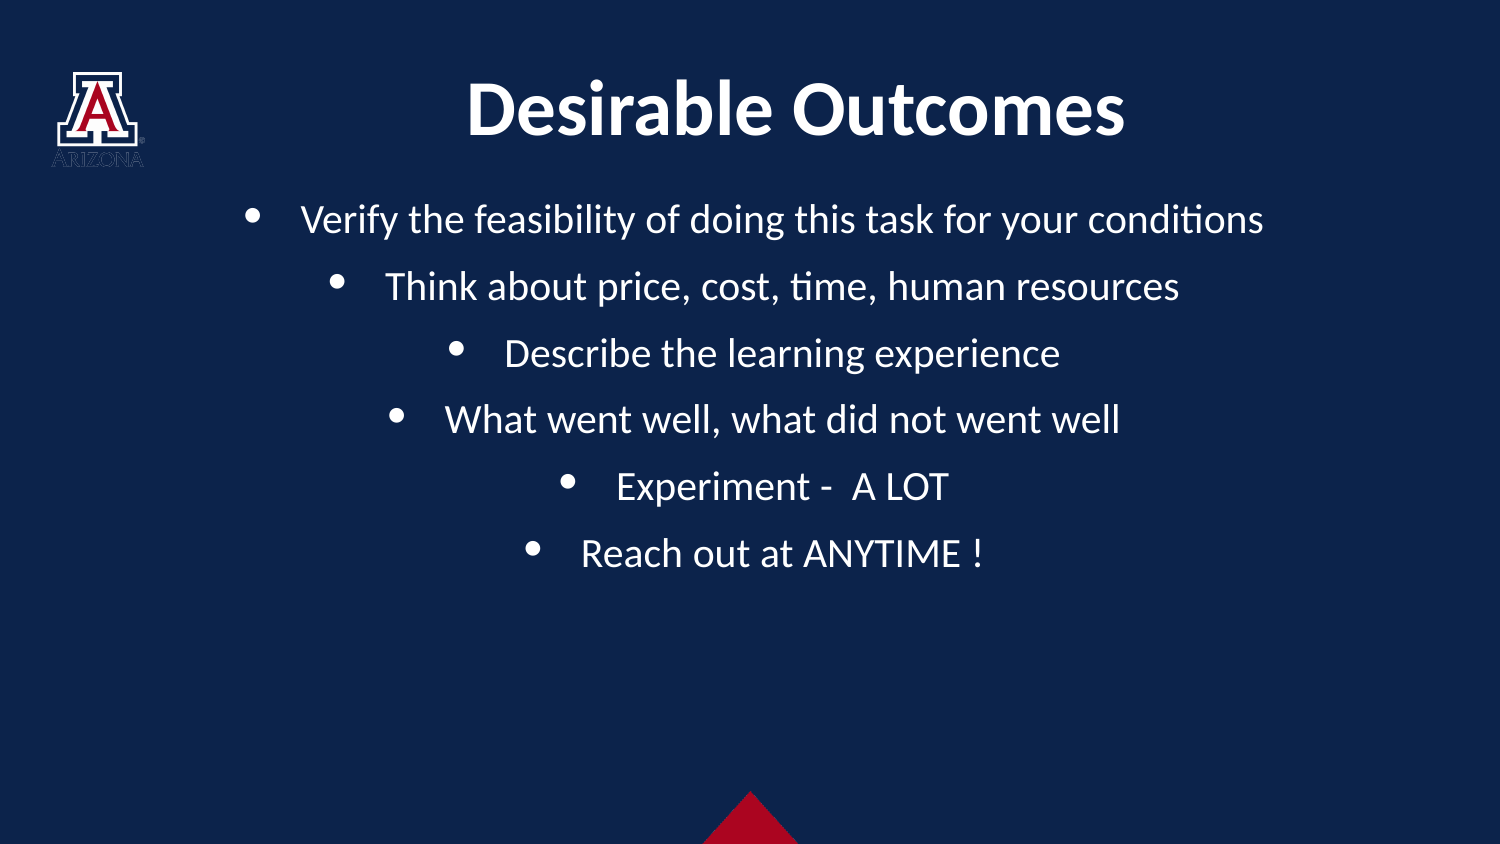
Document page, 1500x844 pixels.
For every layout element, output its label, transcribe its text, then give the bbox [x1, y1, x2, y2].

title Desirable Outcomes [144, 56, 1449, 151]
list Verify the feasibility of doing this task for your conditions Think about price, cost, time, human resources Describe the learning experience What went well, what did not went well Experiment - A LOT Reach out at ANYTIME ! [51, 185, 1449, 747]
picture [702, 791, 798, 844]
picture [51, 72, 145, 167]
